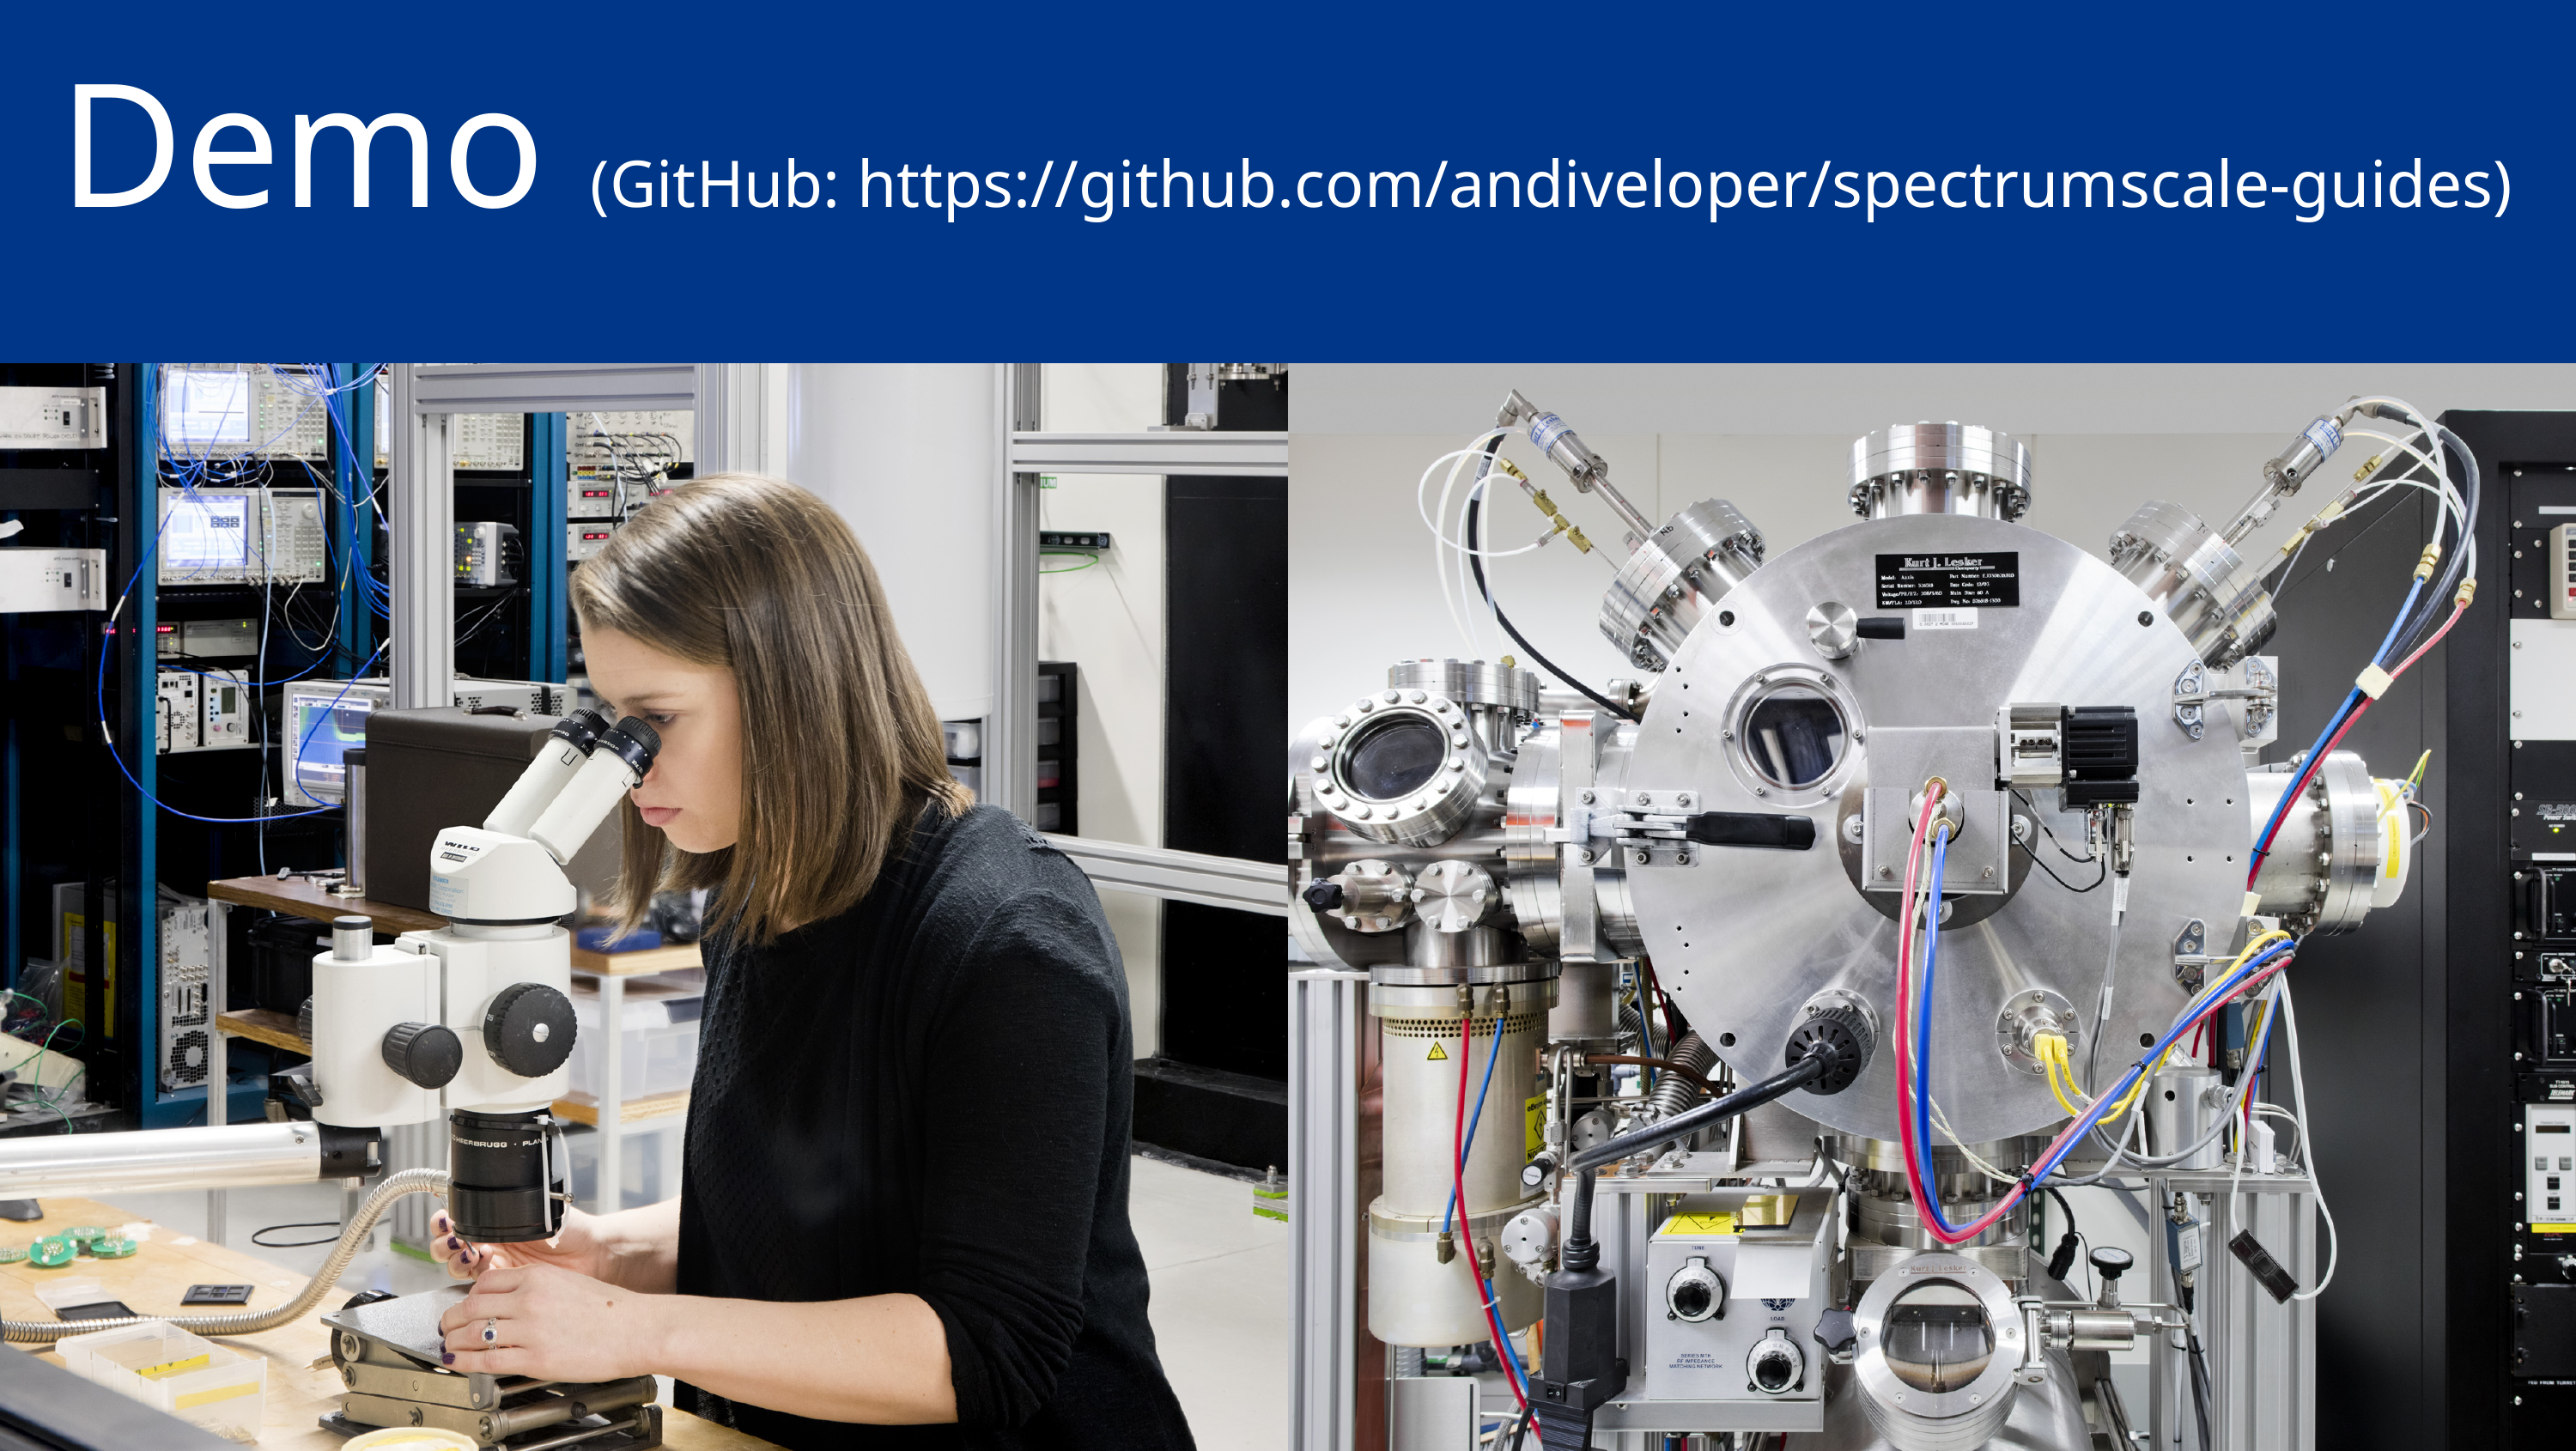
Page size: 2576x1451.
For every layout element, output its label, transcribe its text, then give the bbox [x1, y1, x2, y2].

title Demo (GitHub: https://github.com/andiveloper/spectrumscale-guides) [0, 0, 2576, 361]
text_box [0, 363, 2576, 1450]
